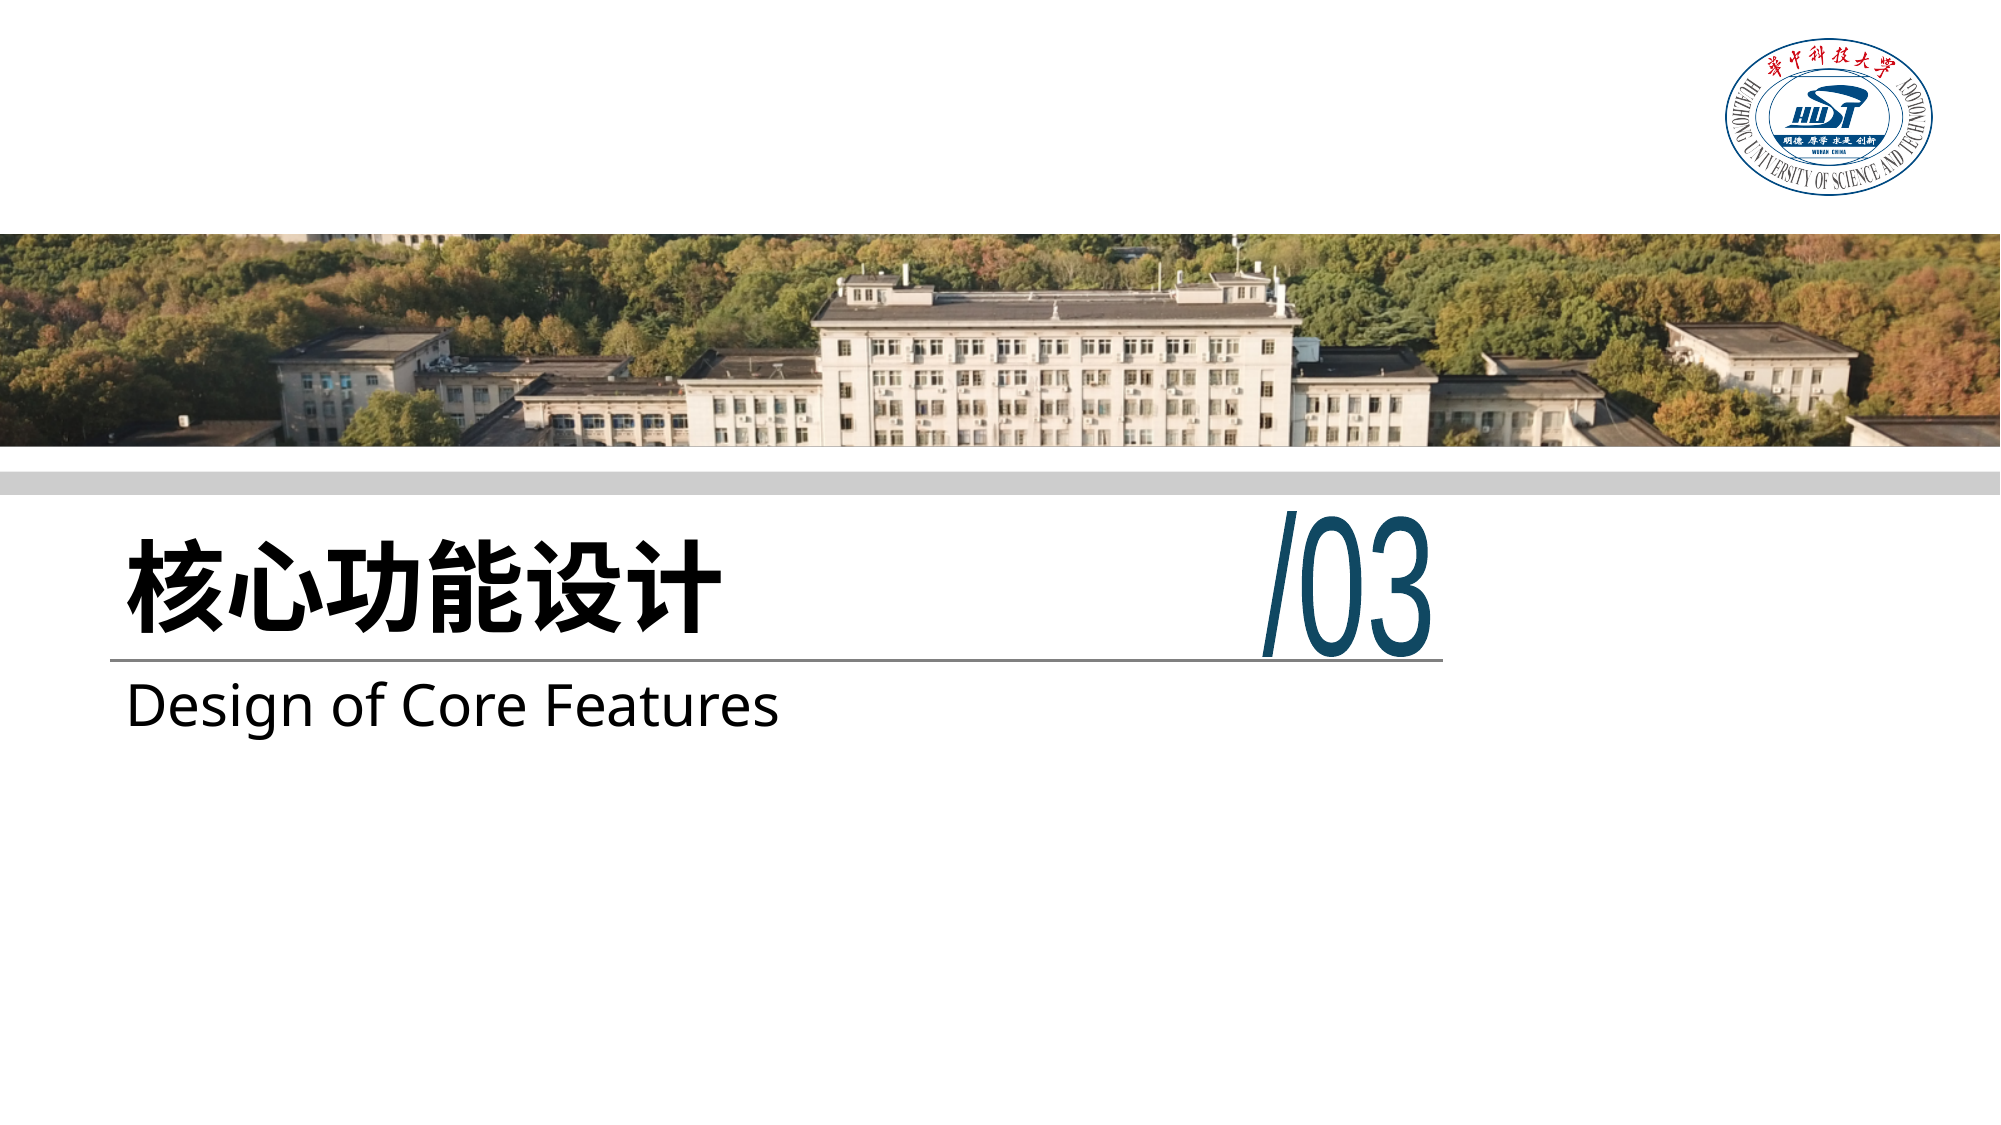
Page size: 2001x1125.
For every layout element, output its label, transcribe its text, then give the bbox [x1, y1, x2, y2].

picture [0, 234, 2000, 448]
list Design of Core Features [109, 660, 1444, 839]
picture [1725, 38, 1934, 197]
title 核心功能设计 [109, 521, 1444, 654]
